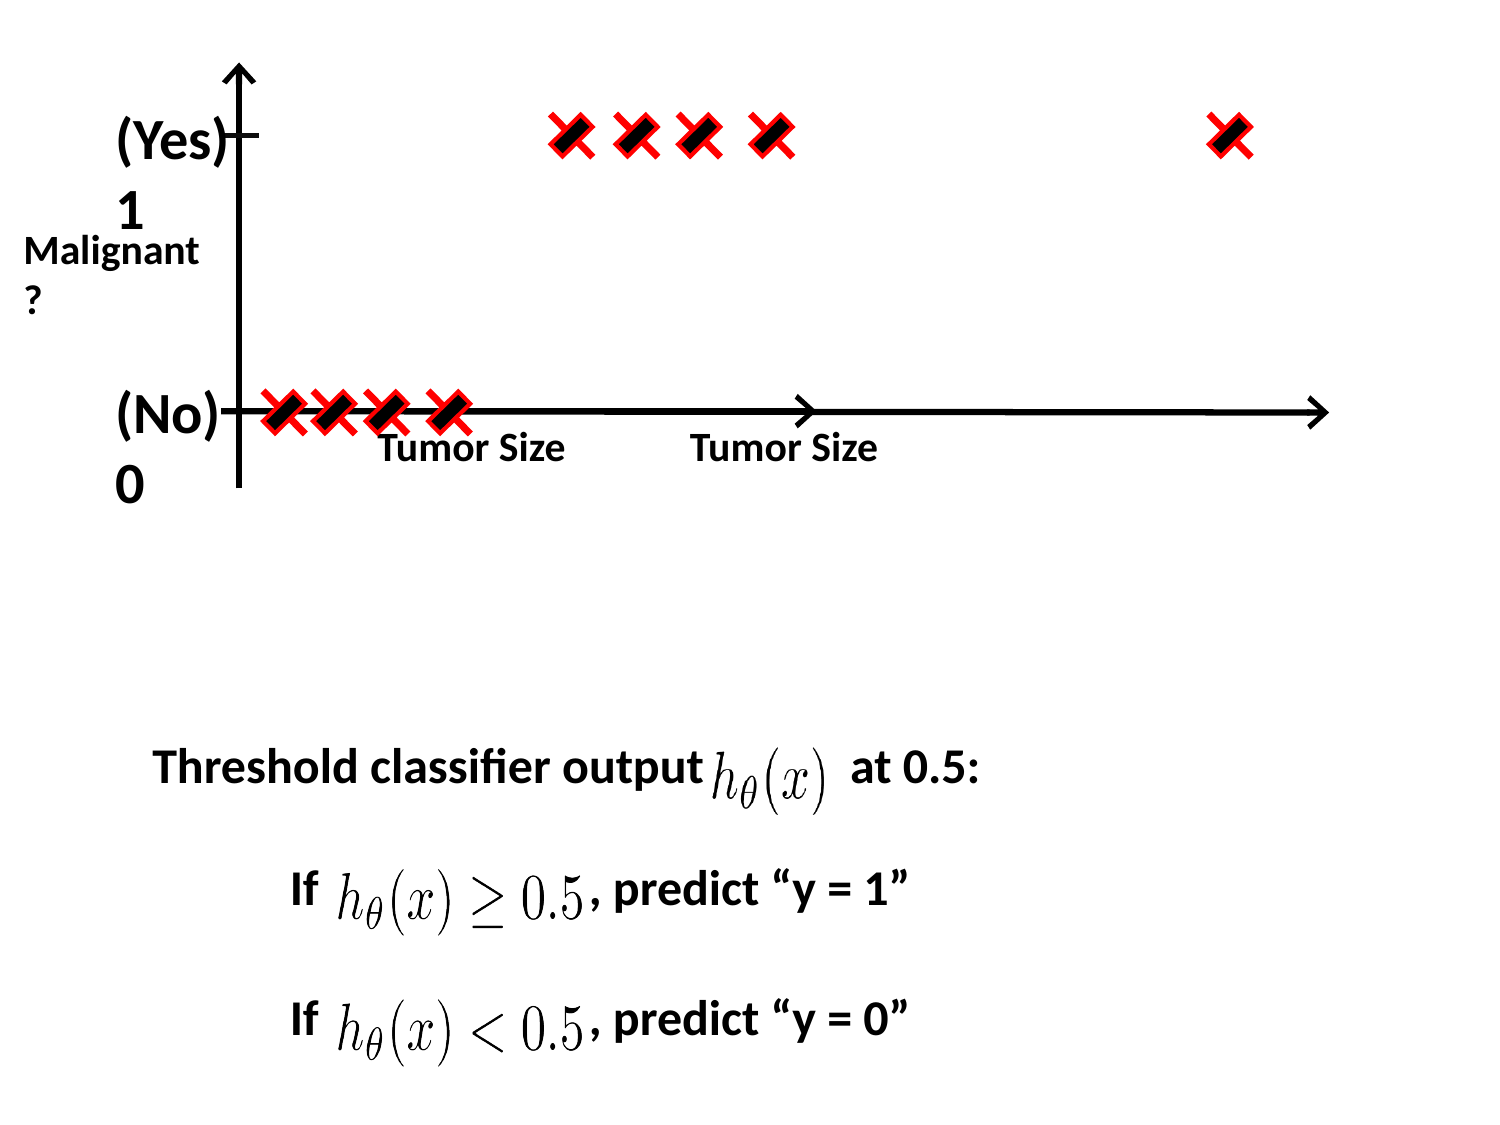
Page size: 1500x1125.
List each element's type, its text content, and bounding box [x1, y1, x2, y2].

text_box [614, 113, 660, 159]
text_box [364, 389, 410, 411]
text_box [261, 413, 307, 435]
text_box (No) 0 [100, 367, 255, 523]
text_box [311, 413, 357, 435]
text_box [274, 847, 1200, 936]
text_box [137, 725, 1063, 815]
text_box [426, 413, 472, 435]
text_box [549, 113, 595, 159]
text_box [427, 389, 472, 411]
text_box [274, 978, 1200, 1067]
text_box (Yes) 1 [240, 136, 255, 249]
text_box [676, 113, 722, 159]
text_box [311, 389, 357, 411]
text_box [364, 413, 409, 435]
text_box Tumor Size [255, 413, 705, 478]
text_box [261, 389, 307, 411]
text_box [749, 113, 795, 159]
text_box [1207, 113, 1253, 159]
text_box Malignant ? [8, 215, 238, 331]
text_box (Yes) 1 [240, 93, 255, 135]
text_box Tumor Size [705, 413, 1330, 478]
text_box (Yes) 1 [100, 93, 238, 249]
